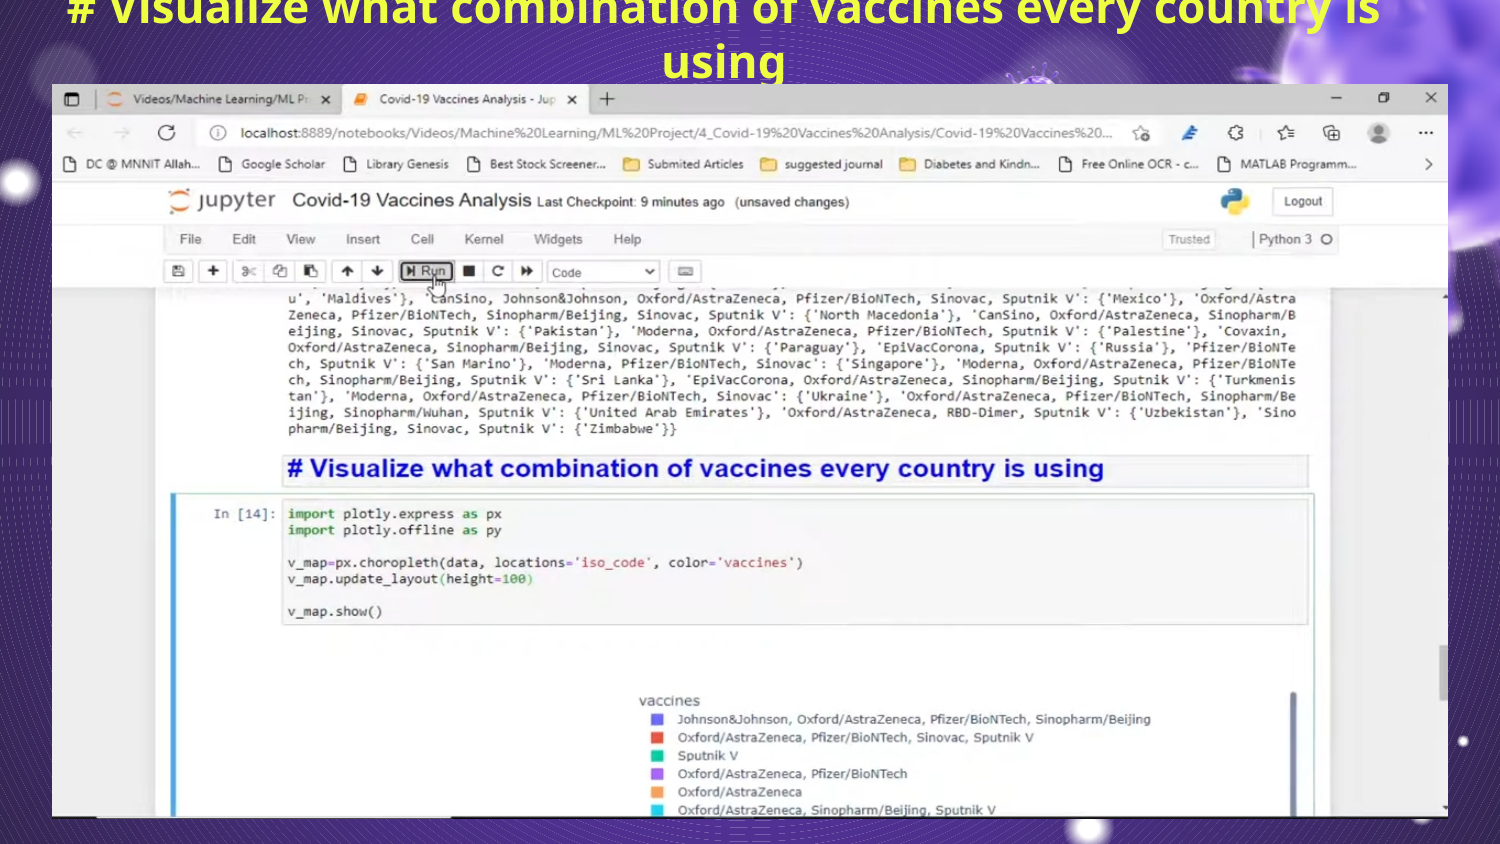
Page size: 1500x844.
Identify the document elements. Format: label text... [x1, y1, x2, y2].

title # Visualize what combination of vaccines every country is using [0, 0, 1448, 109]
picture [51, 0, 1500, 819]
